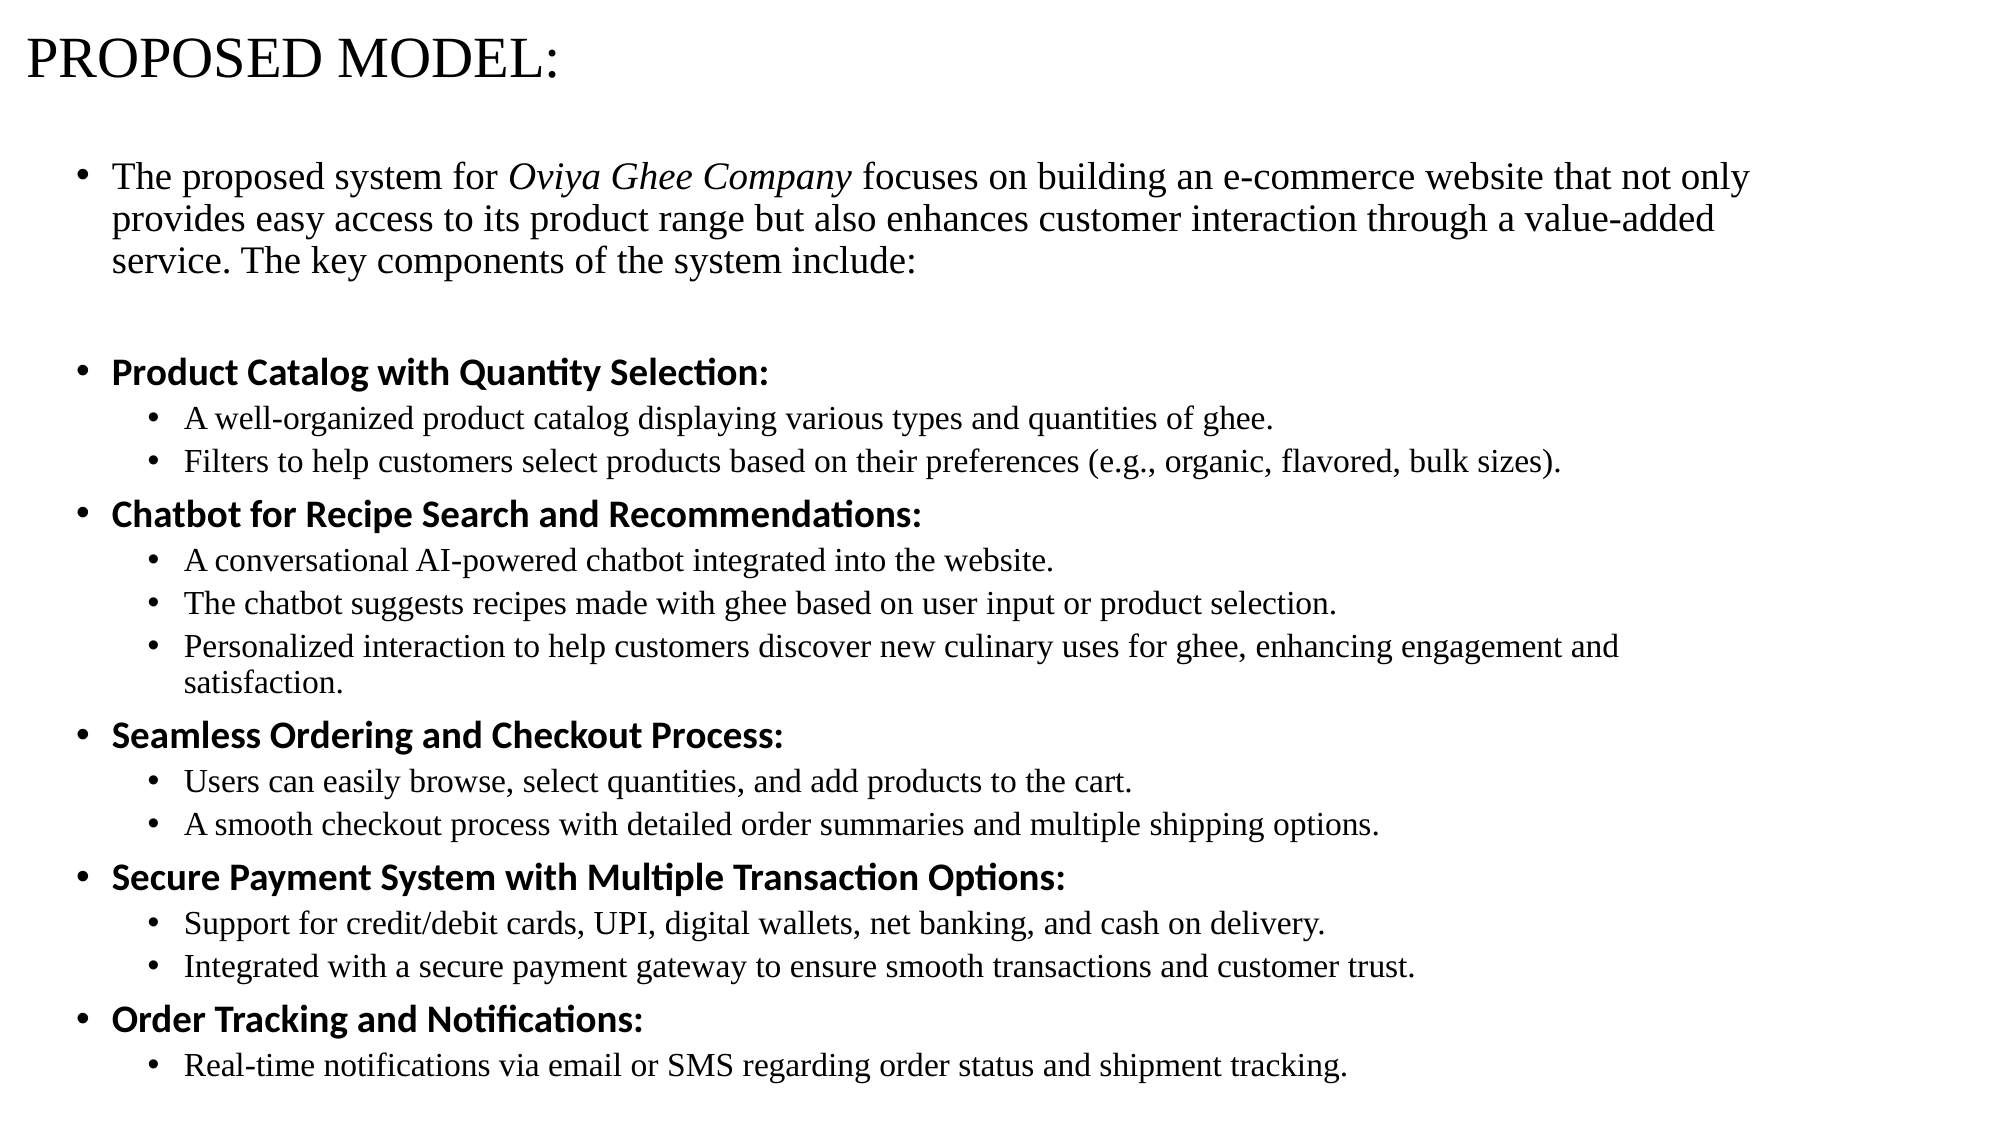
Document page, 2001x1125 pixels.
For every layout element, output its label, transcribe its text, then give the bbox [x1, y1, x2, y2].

list The proposed system for Oviya Ghee Company focuses on building an e-commerce website that not only provides easy access to its product range but also enhances customer interaction through a value-added service. The key components of the system include: Product Catalog with Quantity Selection: A well-organized product catalog displaying various types and quantities of ghee. Filters to help customers select products based on their preferences (e.g., organic, flavored, bulk sizes). Chatbot for Recipe Search and Recommendations: A conversational AI-powered chatbot integrated into the website. The chatbot suggests recipes made with ghee based on user input or product selection. Personalized interaction to help customers discover new culinary uses for ghee, enhancing engagement and satisfaction. Seamless Ordering and Checkout Process: Users can easily browse, select quantities, and add products to the cart. A smooth checkout process with detailed order summaries and multiple shipping options. Secure Payment System with Multiple Transaction Options: Support for credit/debit cards, UPI, digital wallets, net banking, and cash on delivery. Integrated with a secure payment gateway to ensure smooth transactions and customer trust. Order Tracking and Notifications: Real-time notifications via email or SMS regarding order status and shipment tracking. [61, 147, 1786, 1102]
title PROPOSED MODEL: [11, 0, 1736, 168]
